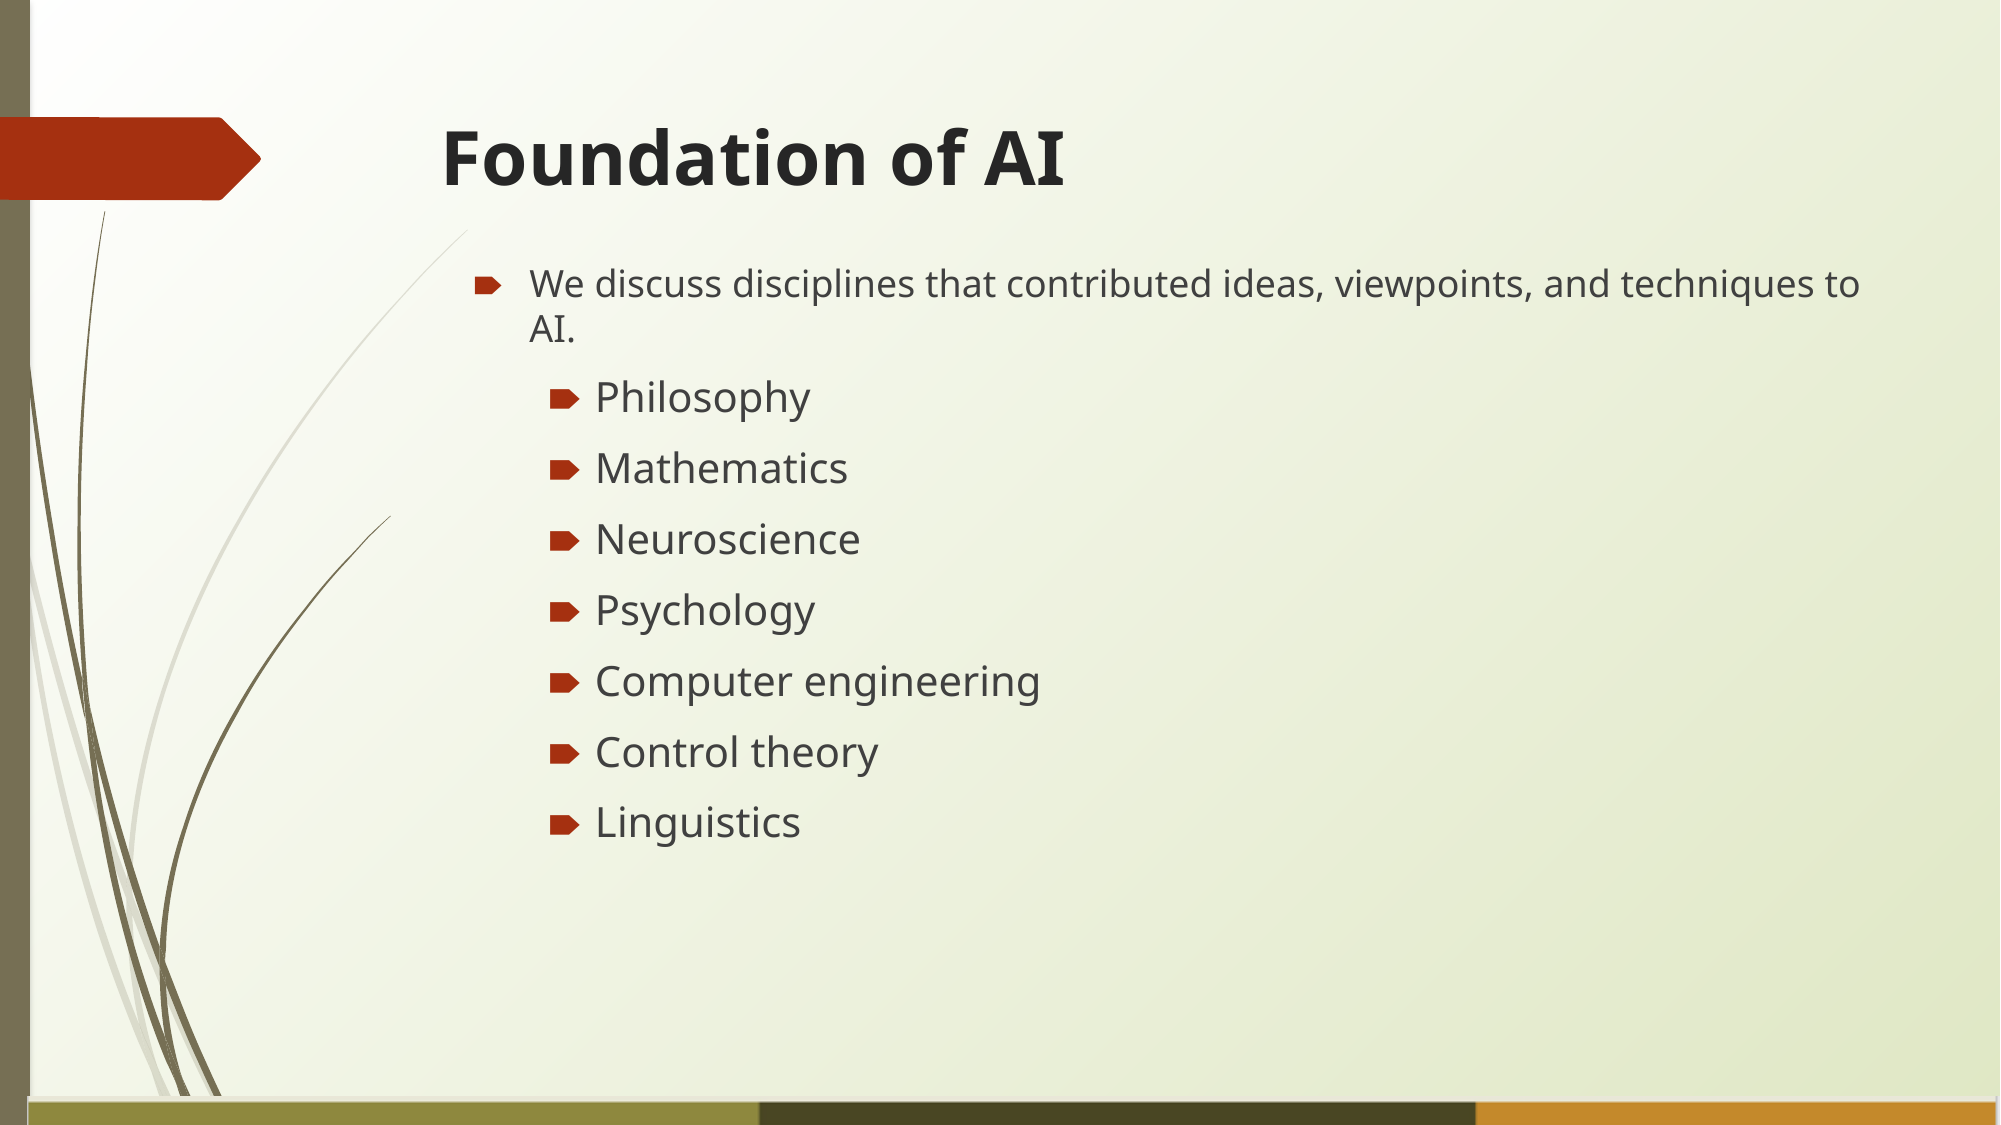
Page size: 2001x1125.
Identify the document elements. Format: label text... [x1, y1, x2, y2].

list We discuss disciplines that contributed ideas, viewpoints, and techniques to AI. Philosophy Mathematics Neuroscience Psychology Computer engineering Control theory Linguistics [458, 252, 1921, 1059]
title Foundation of AI [425, 102, 1888, 313]
picture [27, 1096, 2000, 1125]
